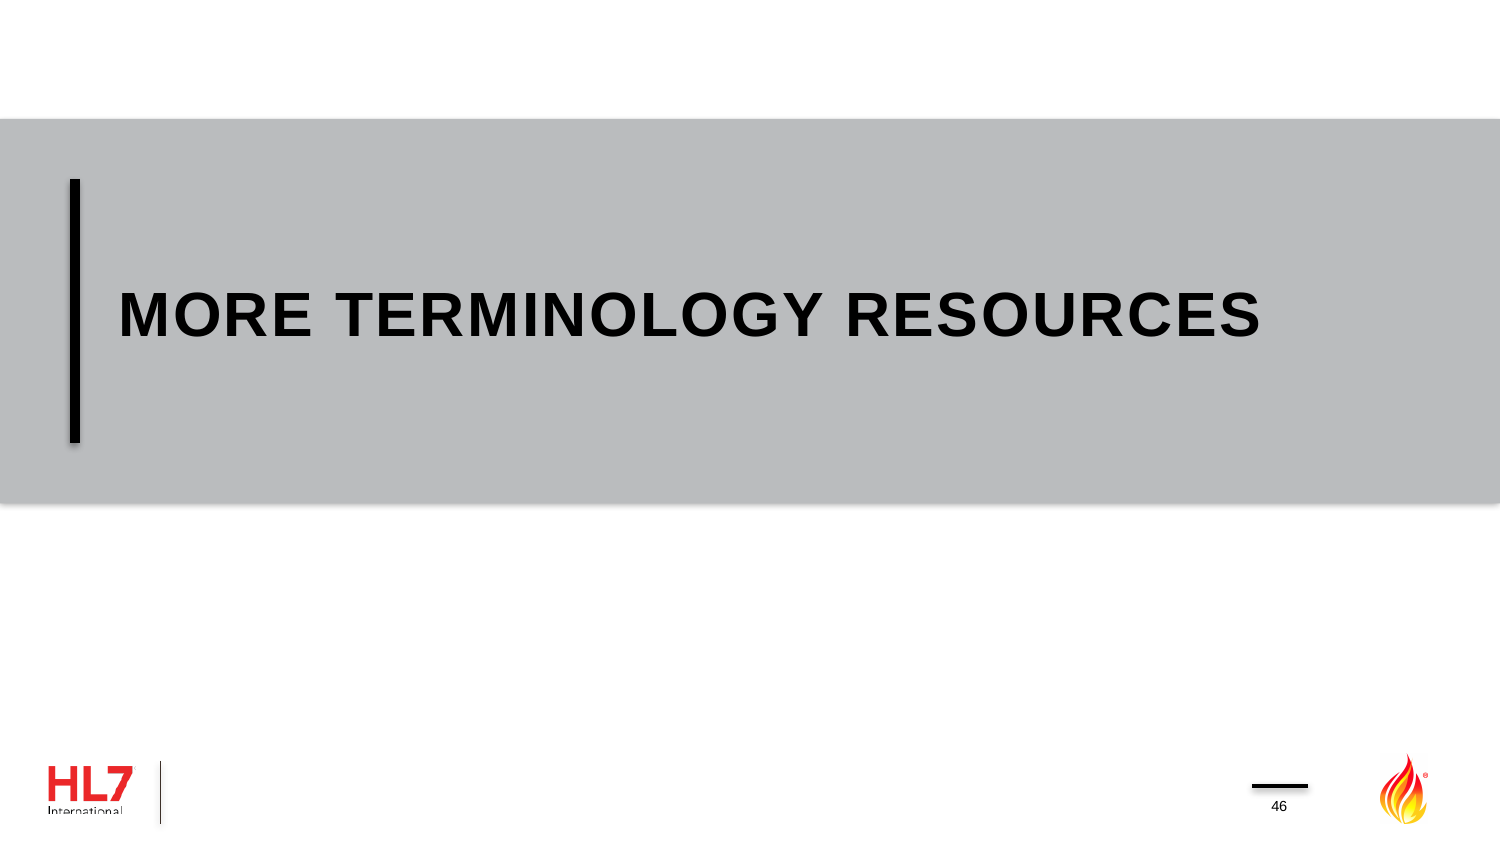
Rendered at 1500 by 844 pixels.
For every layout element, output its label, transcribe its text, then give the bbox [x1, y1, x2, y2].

title More terminology resources [118, 144, 1441, 478]
slide_number 46 [1257, 788, 1302, 815]
picture [1380, 753, 1428, 824]
